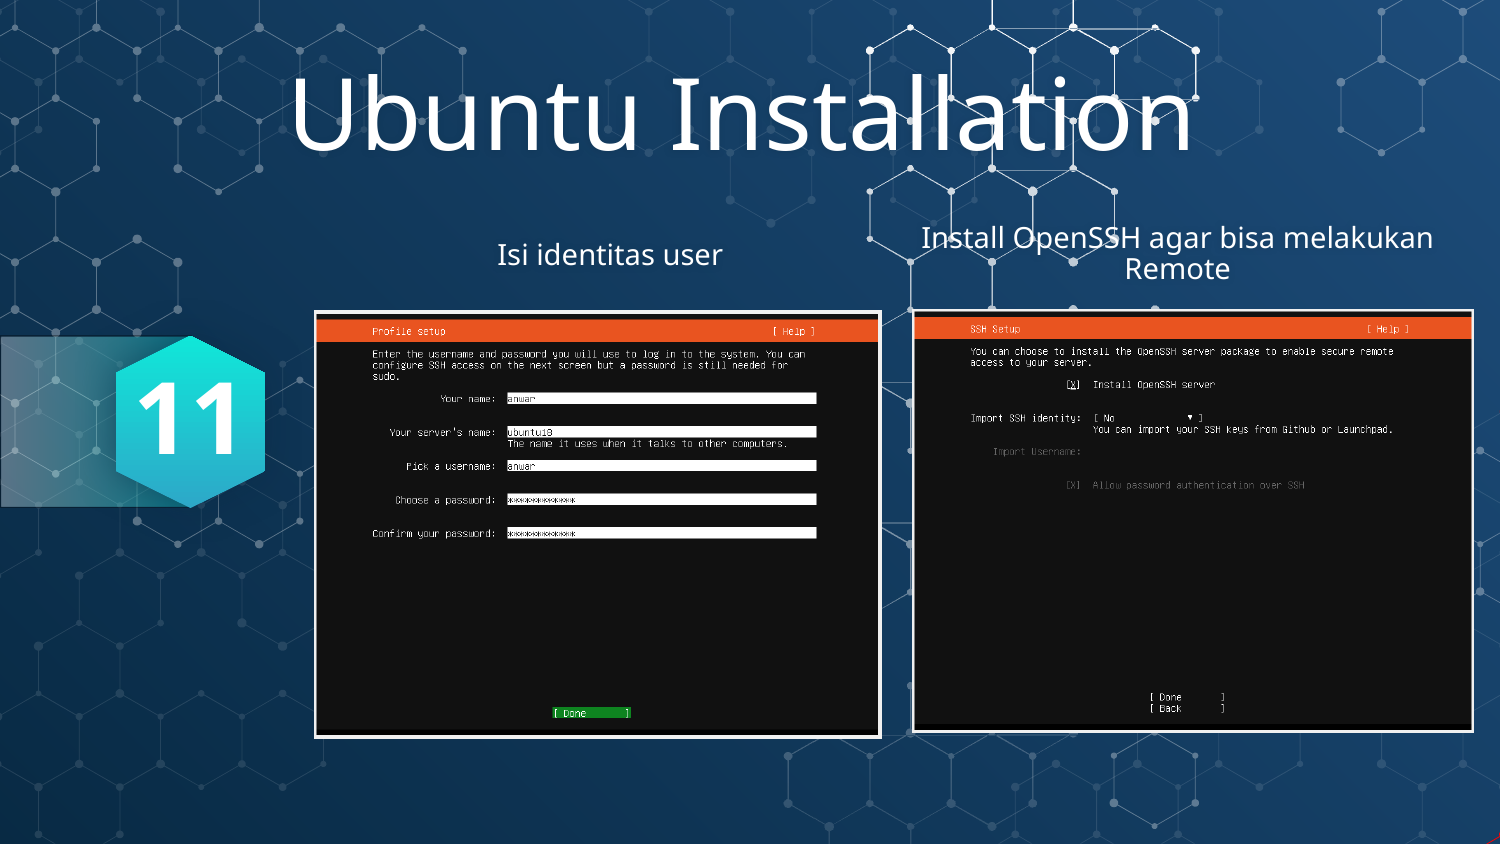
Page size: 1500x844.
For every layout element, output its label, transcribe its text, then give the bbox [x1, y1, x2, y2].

title Ubuntu Installation [287, 71, 1376, 172]
picture [912, 309, 1474, 733]
text_box 11 [116, 335, 266, 509]
text_box Isi identitas user [314, 239, 907, 273]
text_box Install OpenSSH agar bisa melakukan Remote [881, 253, 1474, 287]
picture [314, 310, 883, 740]
